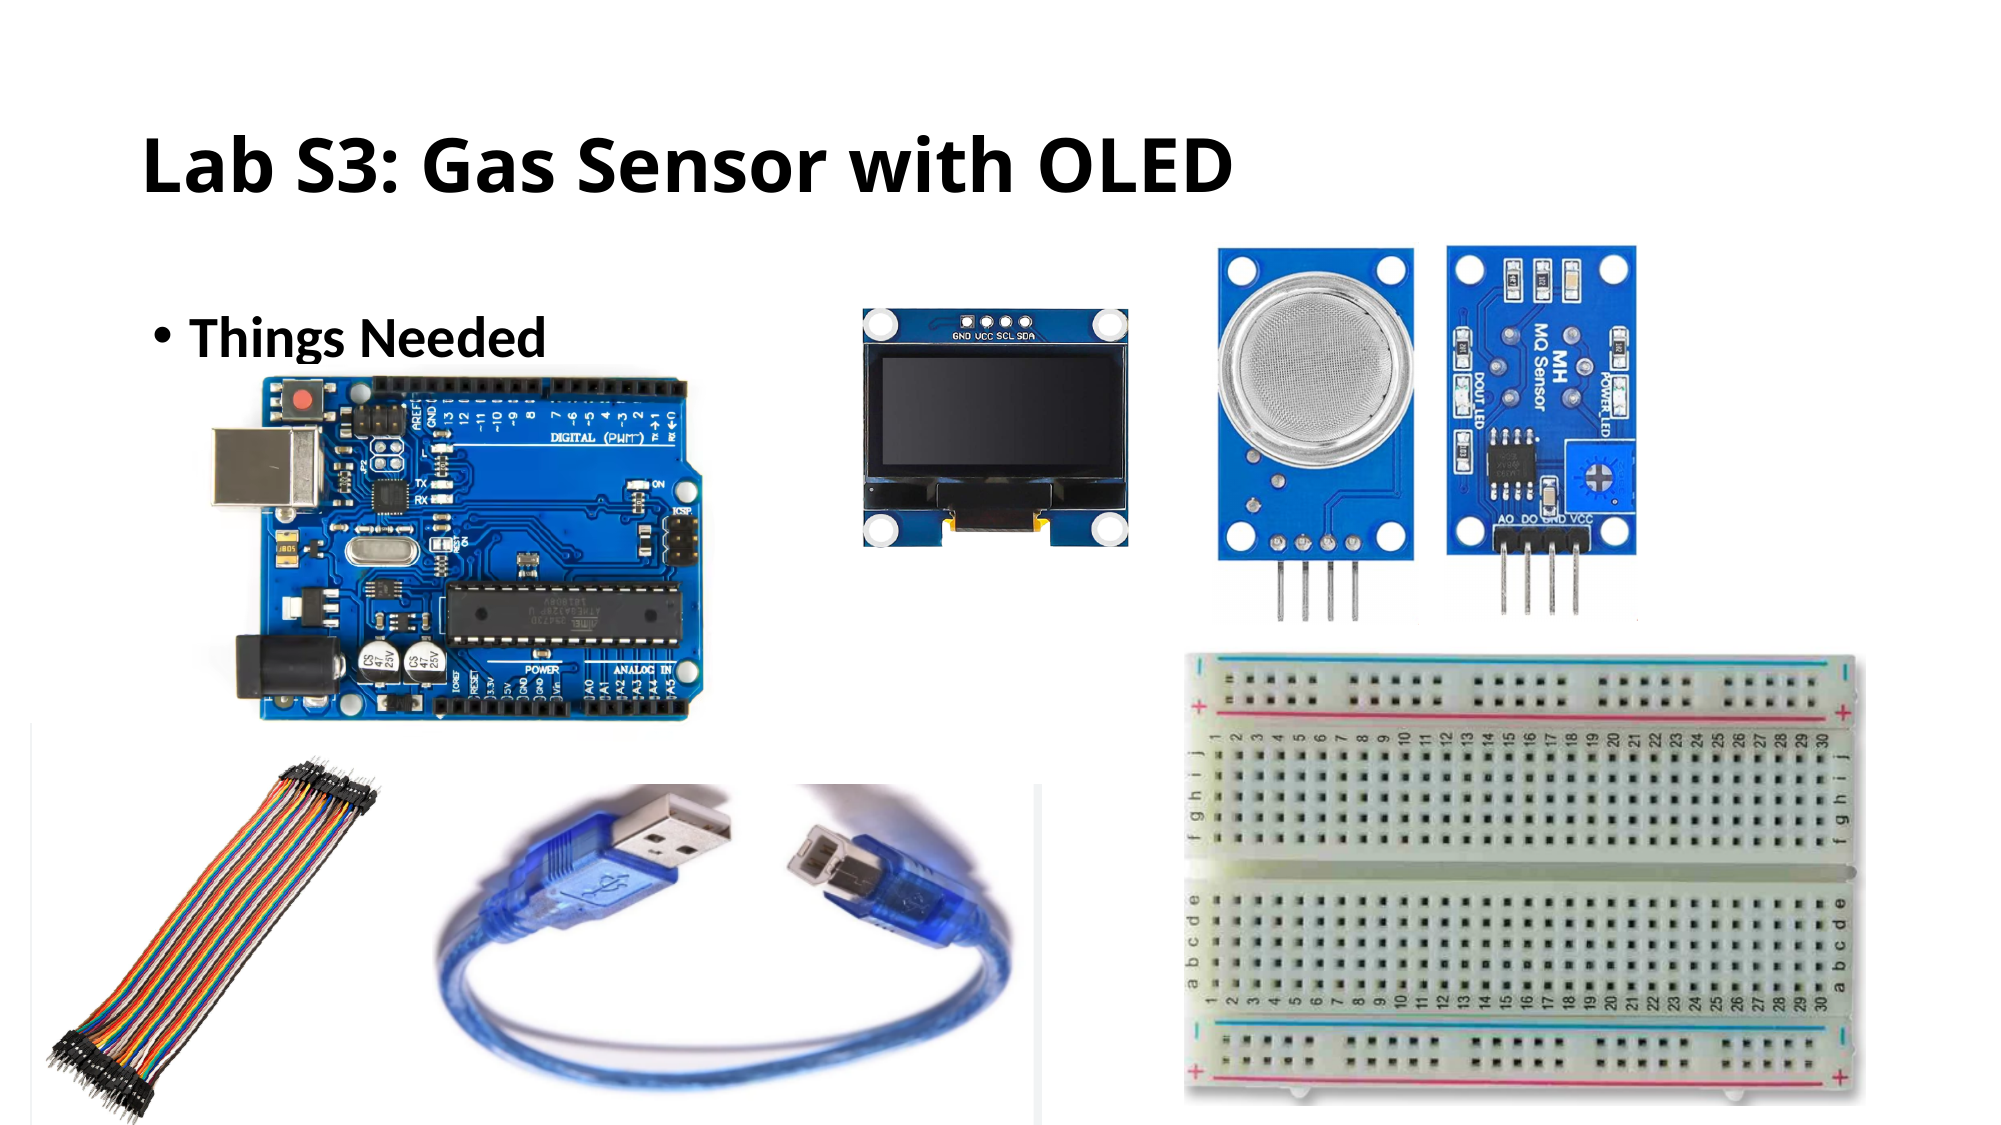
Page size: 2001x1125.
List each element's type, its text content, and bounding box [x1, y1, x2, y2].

picture [855, 243, 1731, 624]
title Lab S3: Gas Sensor with OLED [125, 59, 1851, 278]
picture [30, 364, 750, 1125]
picture [1184, 637, 1866, 1106]
picture [432, 784, 1042, 1125]
list Things Needed [137, 299, 1863, 1014]
